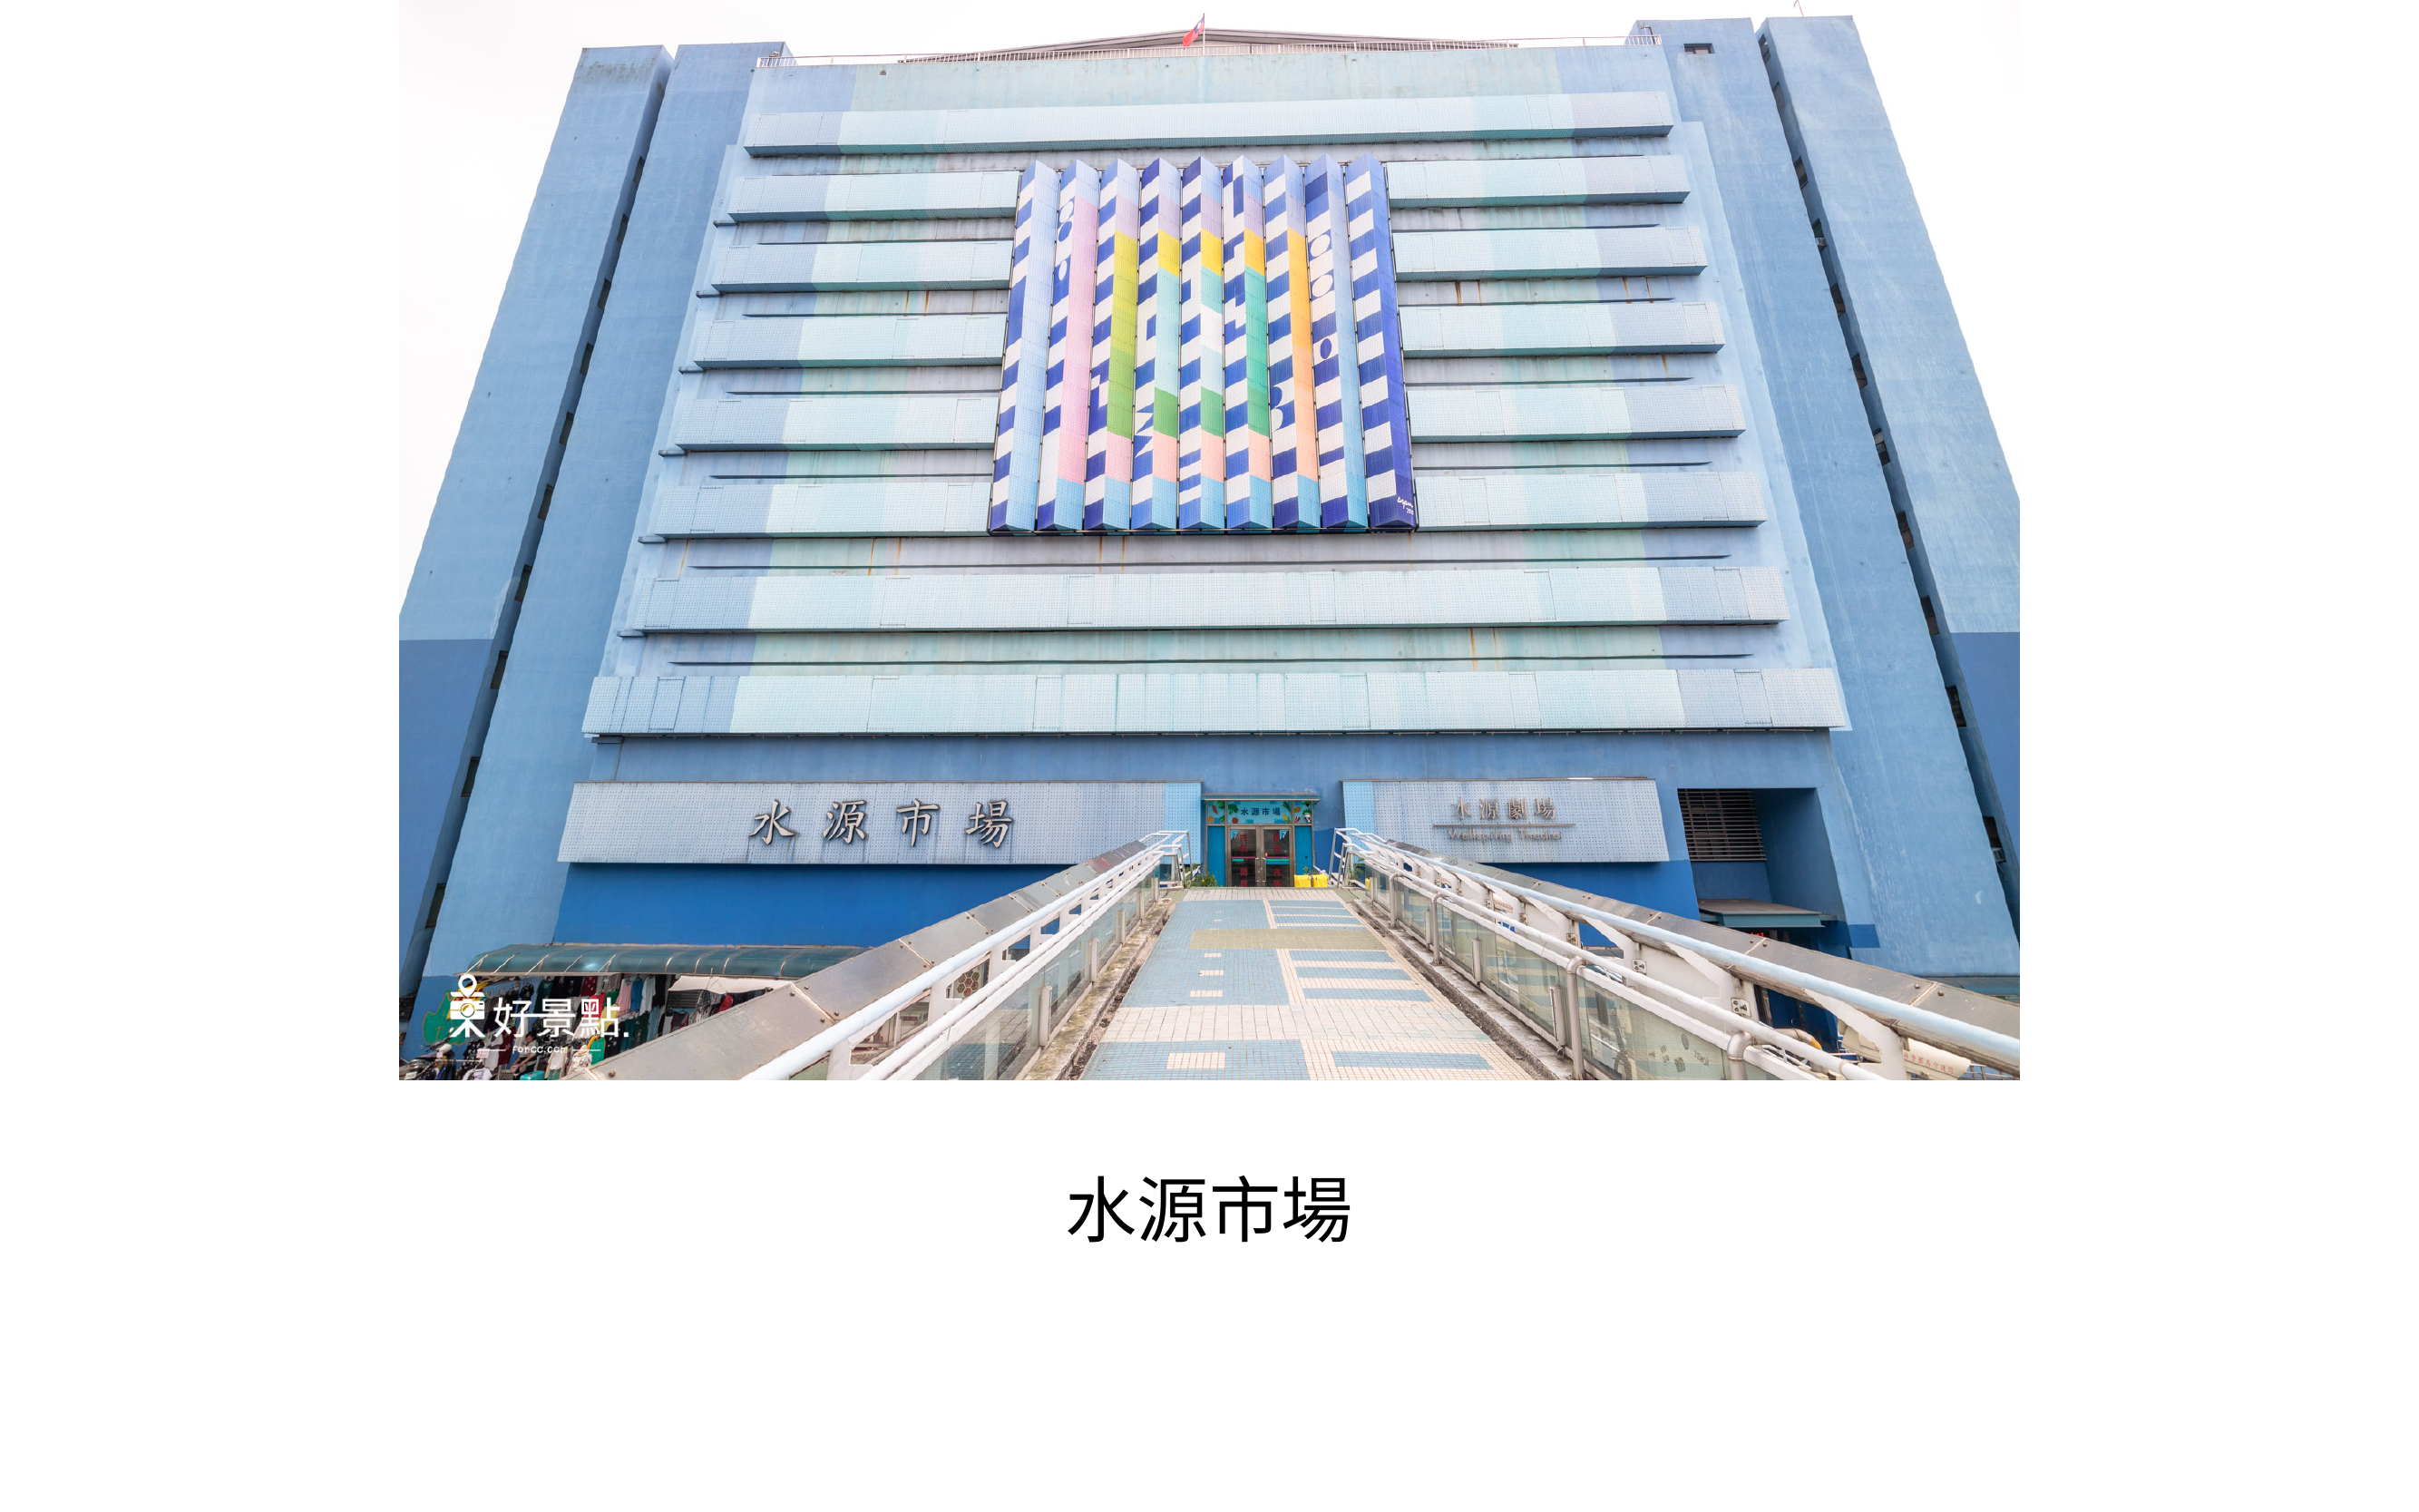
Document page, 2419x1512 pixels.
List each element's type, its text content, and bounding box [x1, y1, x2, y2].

picture [399, 0, 2020, 1080]
subtitle 水源市場 [479, 1158, 1940, 1316]
